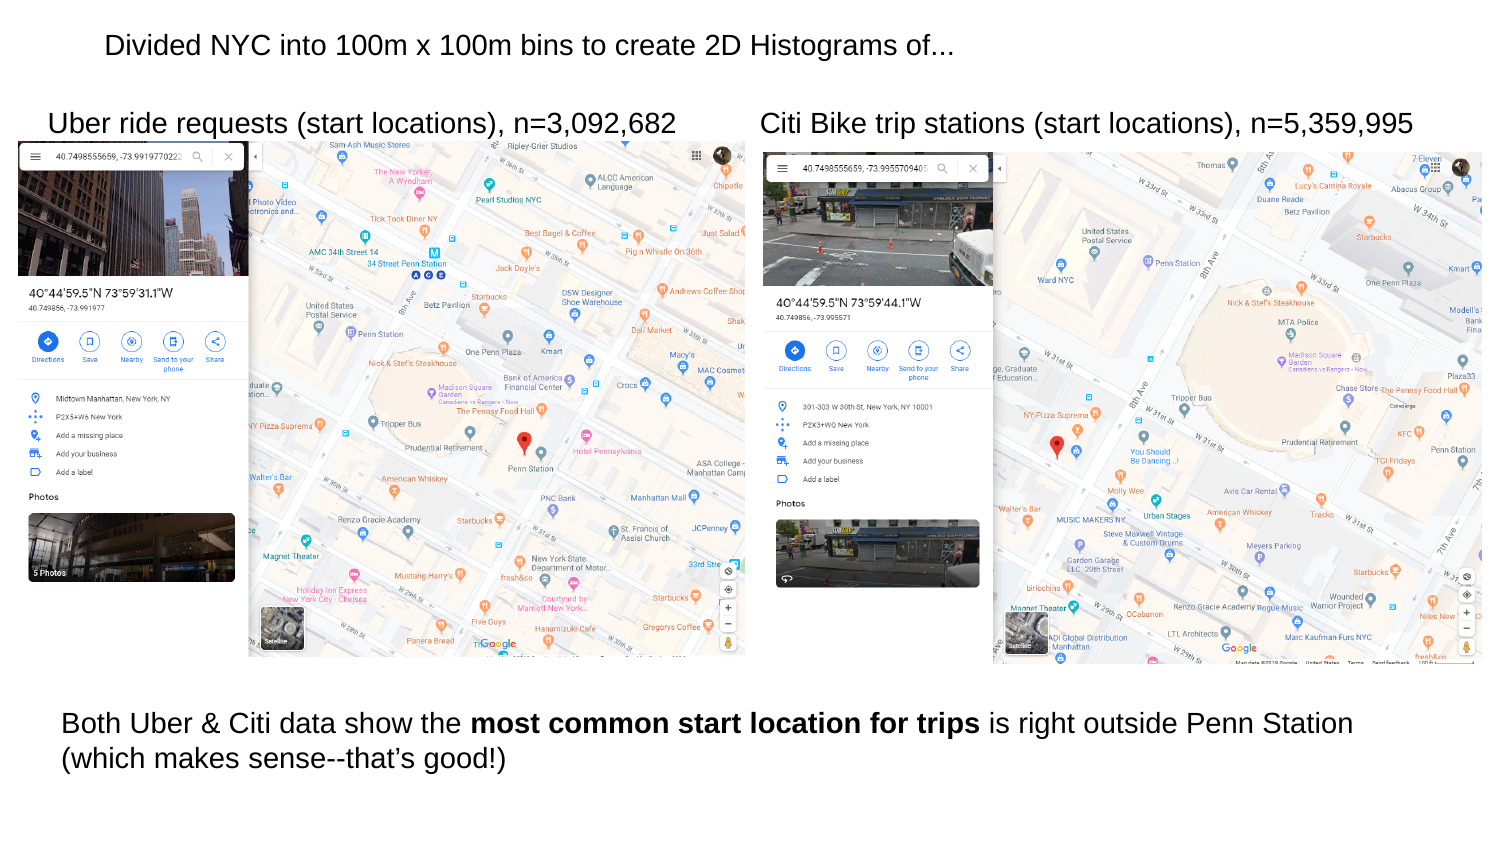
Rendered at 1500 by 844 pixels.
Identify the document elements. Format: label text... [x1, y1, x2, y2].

picture [757, 152, 1482, 665]
picture [17, 141, 745, 657]
text_box Citi Bike trip stations (start locations), n=5,359,995 [744, 89, 1500, 168]
text_box Uber ride requests (start locations), n=3,092,682 [32, 89, 702, 140]
text_box Divided NYC into 100m x 100m bins to create 2D Histograms of... [89, 11, 1112, 90]
text_box Both Uber & Citi data show the most common start location for trips is right outside Penn Station (which makes sense--that’s good!) [46, 689, 1417, 767]
